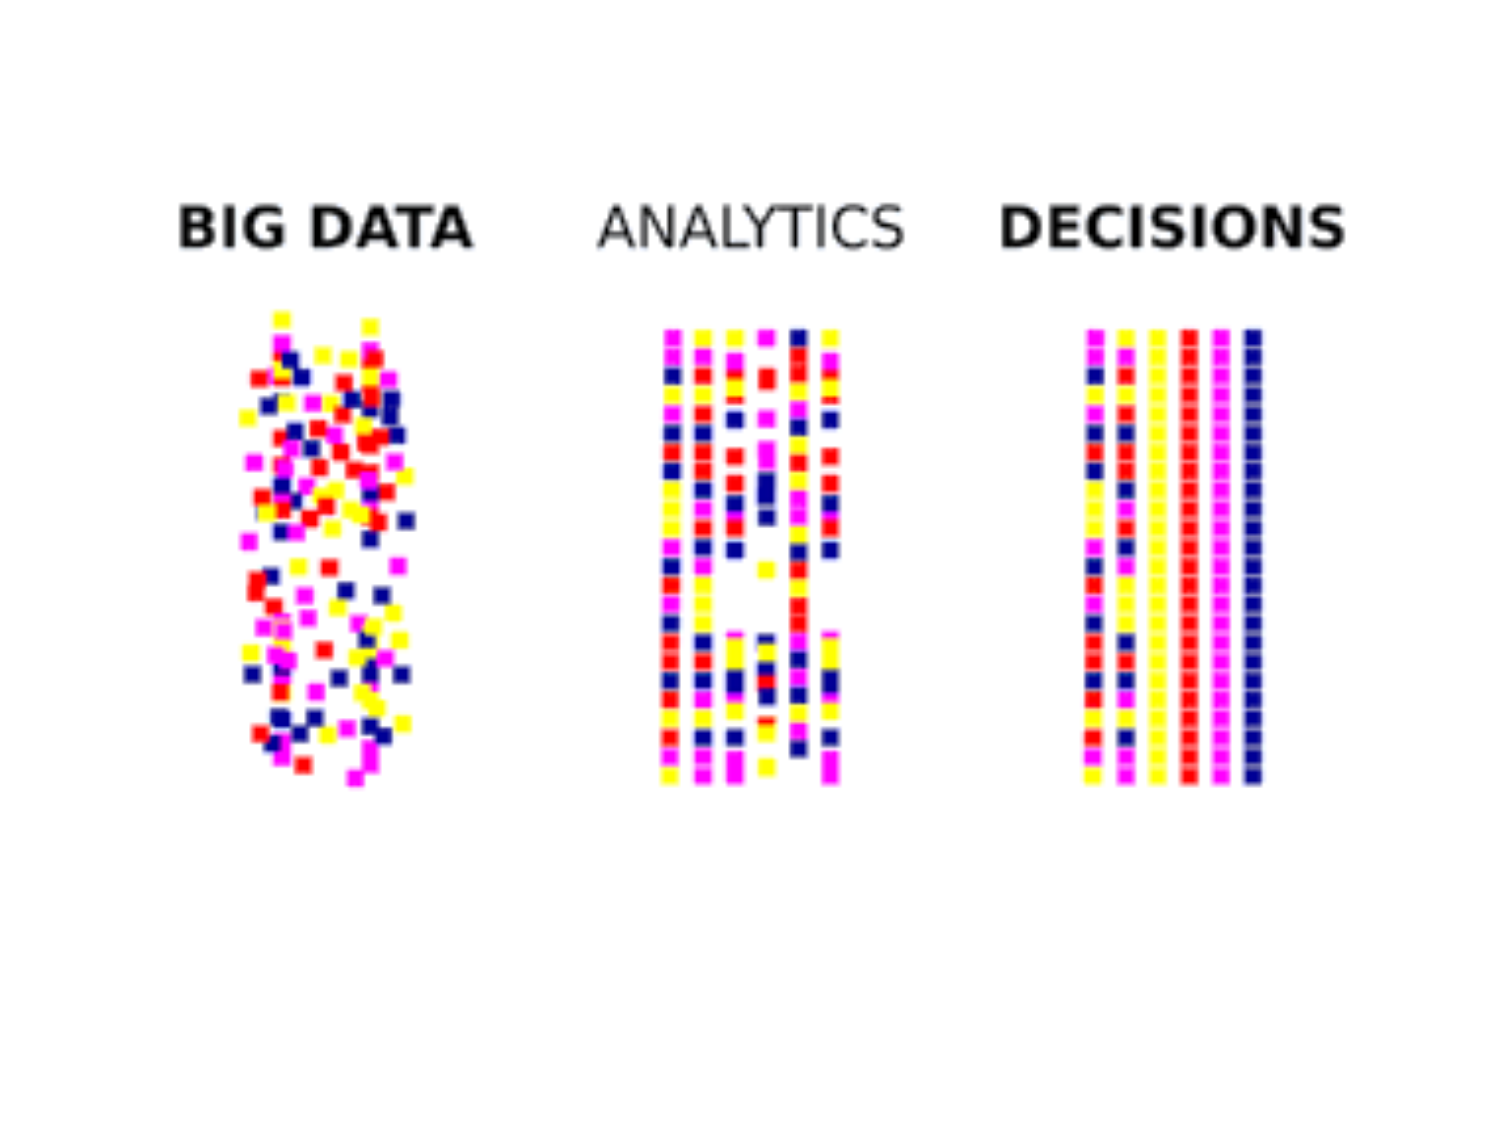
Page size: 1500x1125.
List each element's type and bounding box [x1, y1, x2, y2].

list [74, 87, 1452, 910]
